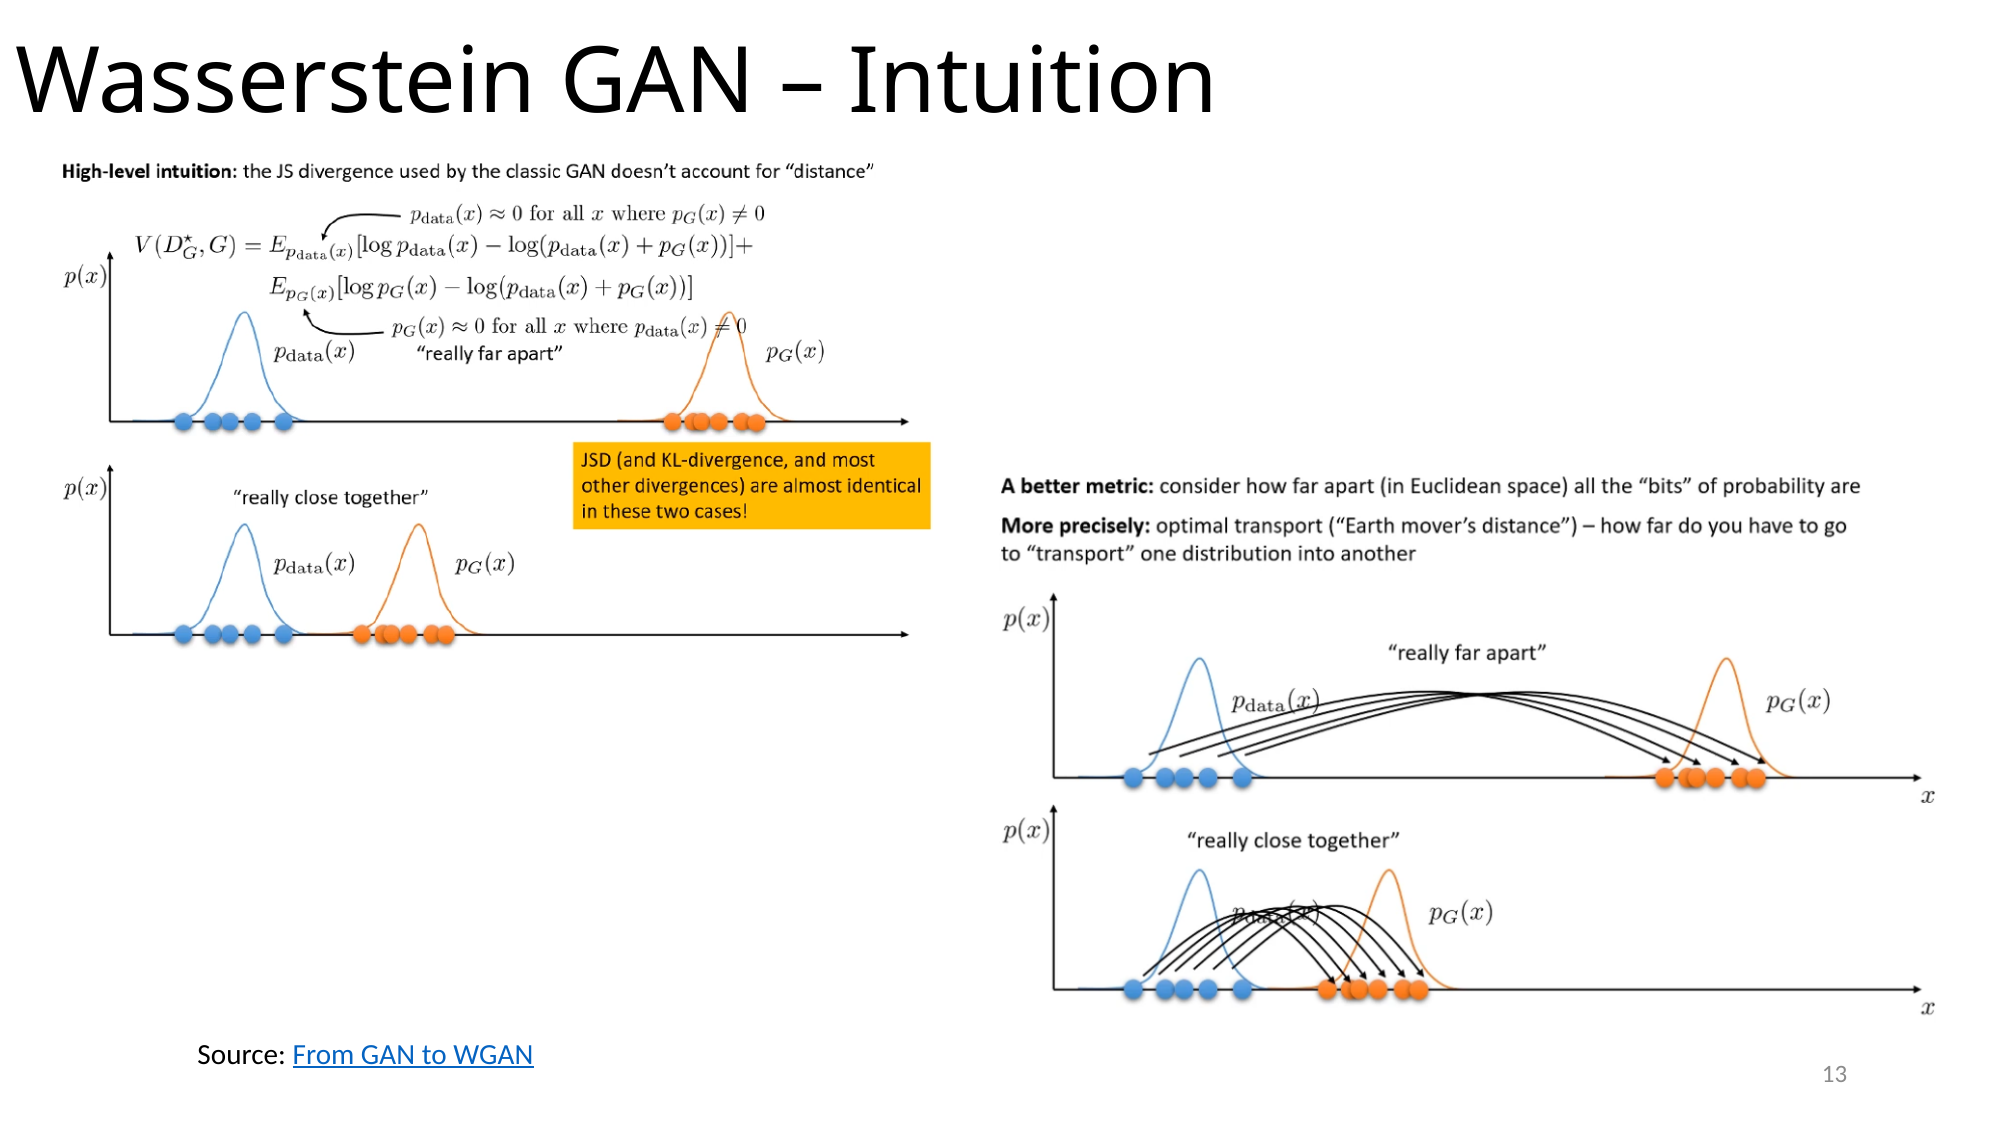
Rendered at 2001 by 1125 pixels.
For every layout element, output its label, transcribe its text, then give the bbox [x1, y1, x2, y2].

picture [31, 146, 949, 662]
slide_number 13 [1412, 1042, 1863, 1103]
text_box Source: From GAN to WGAN [182, 1027, 549, 1078]
title Wasserstein GAN – Intuition [0, 19, 1725, 147]
picture [962, 463, 1969, 1029]
